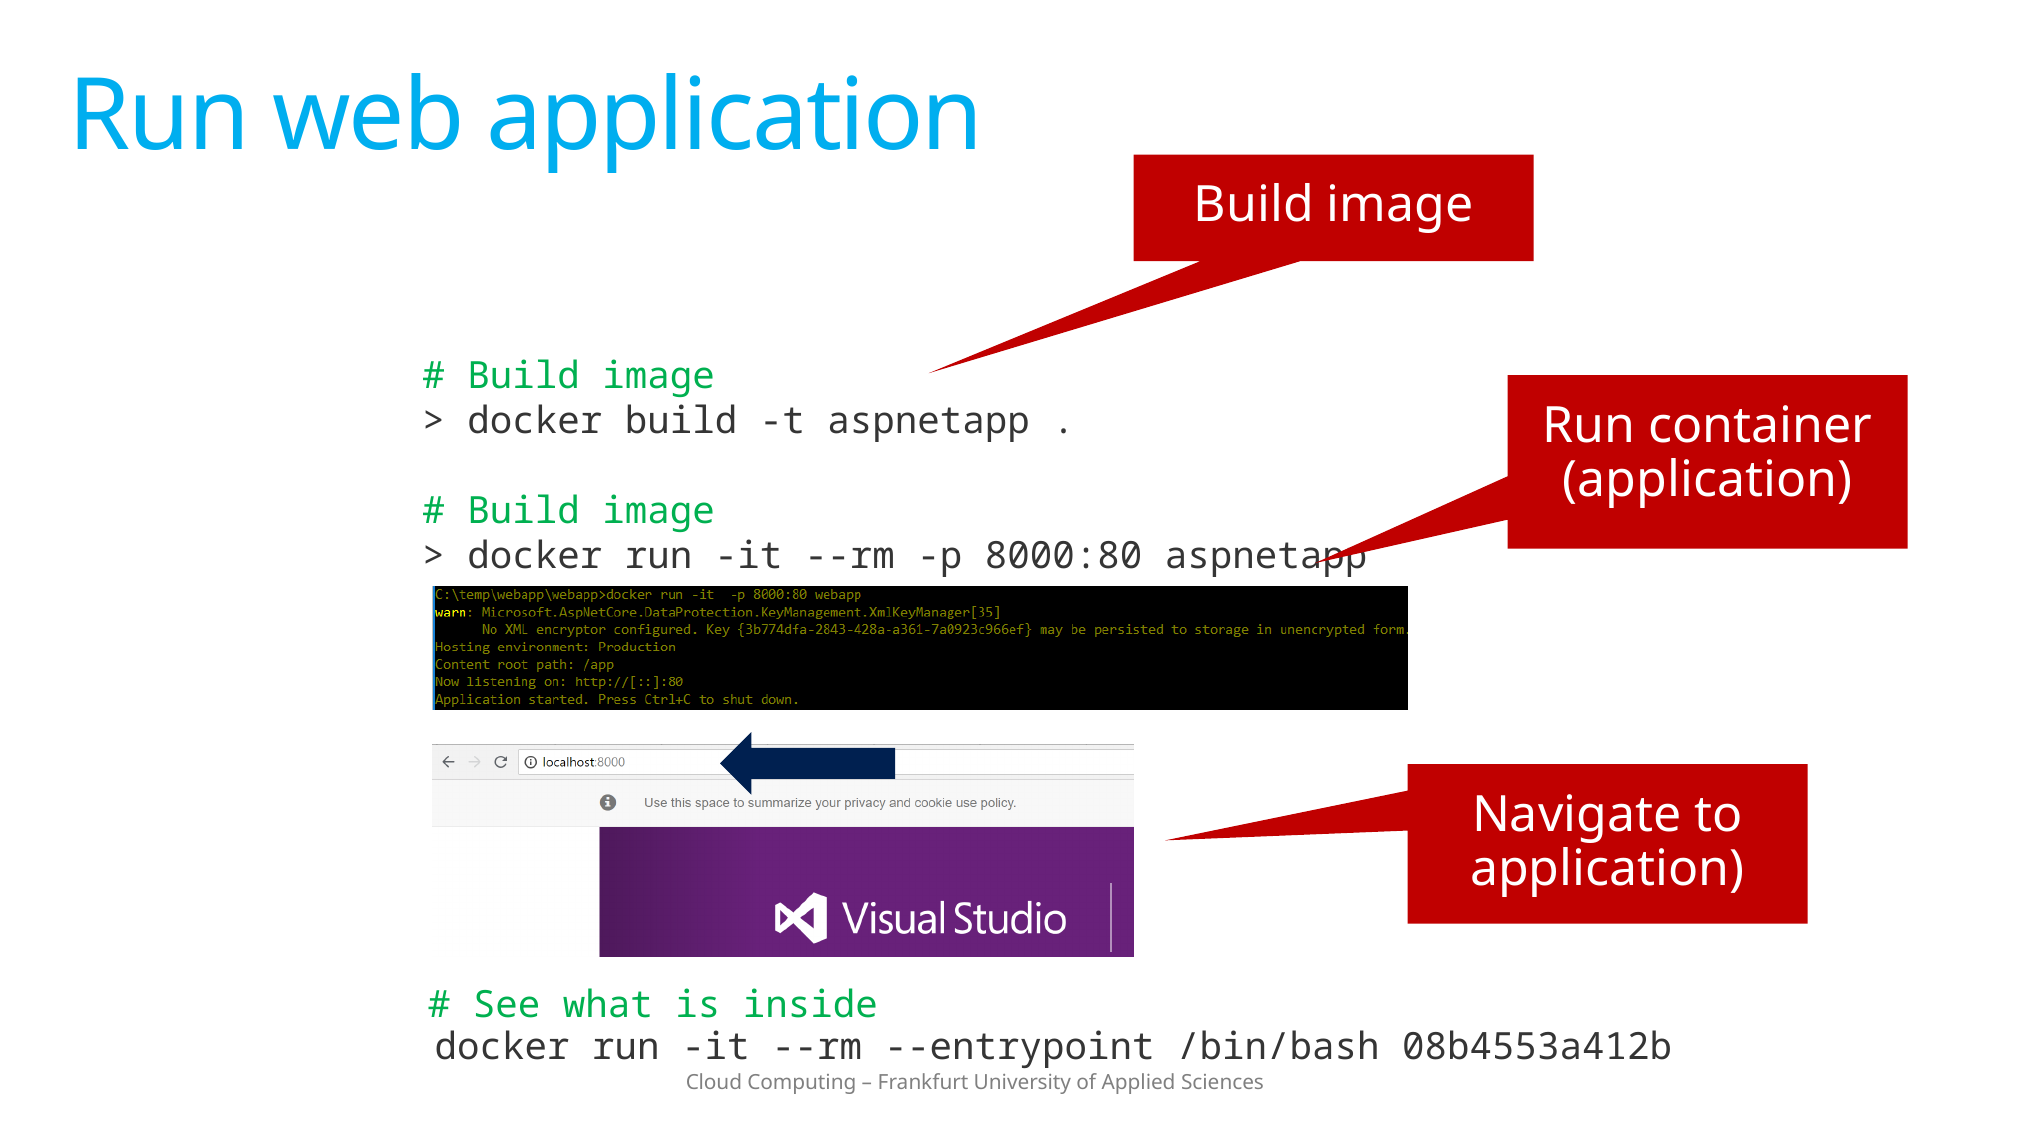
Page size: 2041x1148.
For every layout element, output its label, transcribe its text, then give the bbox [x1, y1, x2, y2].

picture [432, 744, 1134, 958]
text_box # See what is inside [413, 972, 1434, 1033]
text_box [738, 731, 753, 744]
text_box # Build image > docker build -t aspnetapp . # Build image > docker run -it --rm -p 8000:80 aspnetapp [407, 343, 1730, 584]
text_box Run container (application) [1314, 374, 1909, 564]
text_box docker run -it --rm --entrypoint /bin/bash 08b4553a412b [410, 1014, 1696, 1075]
text_box Build image [927, 153, 1535, 374]
picture [432, 585, 1408, 711]
title Run web application [45, 48, 1996, 199]
text_box Navigate to application) [1164, 763, 1809, 925]
